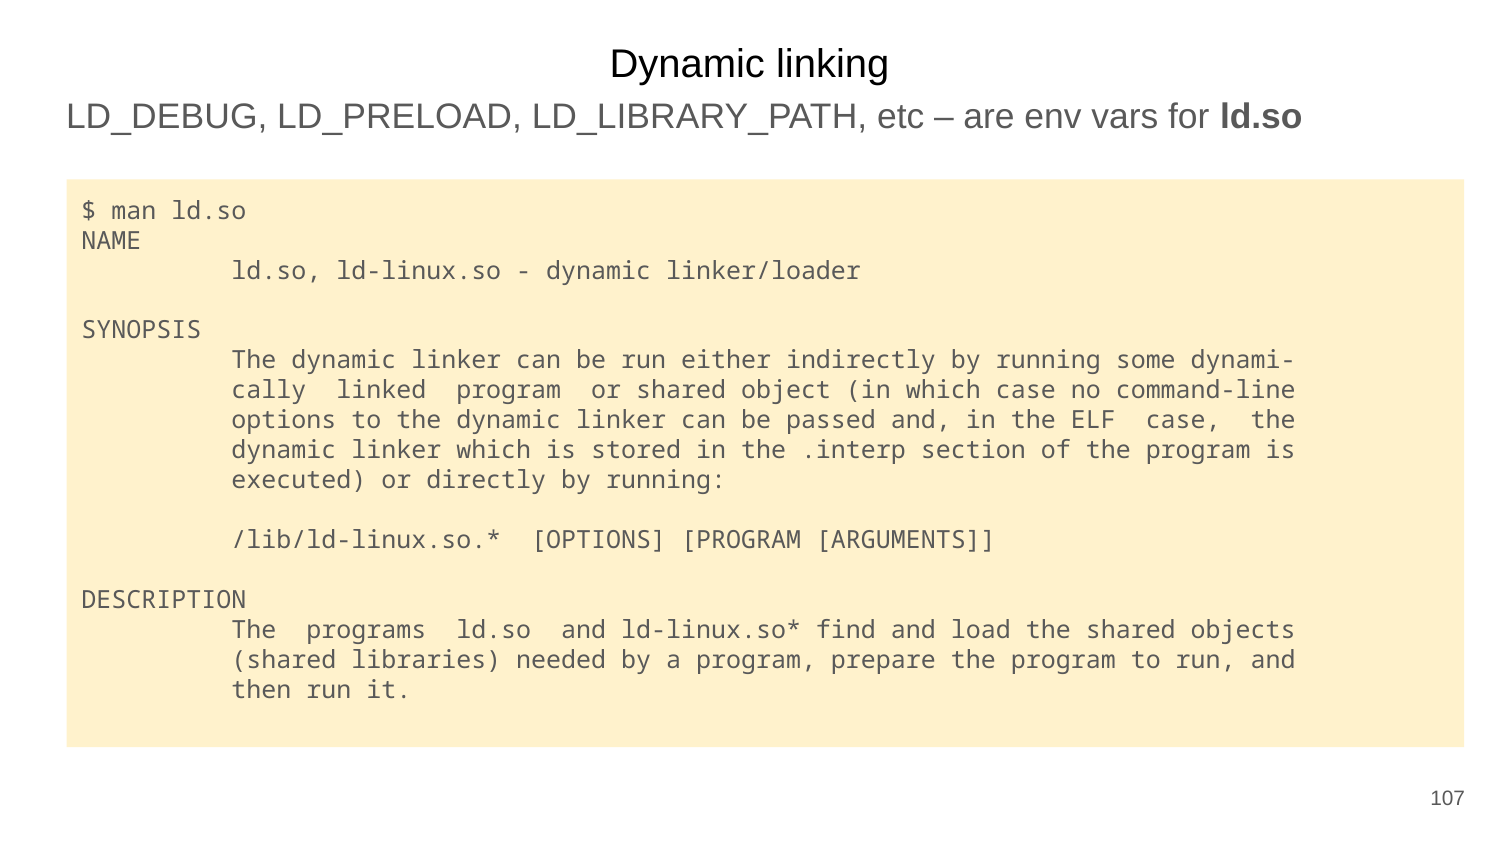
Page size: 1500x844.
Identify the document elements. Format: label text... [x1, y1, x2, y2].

text_box $ man ld.so NAME ld.so, ld-linux.so - dynamic linker/loader SYNOPSIS The dynamic linker can be run either indirectly by running some dynami‐ cally linked program or shared object (in which case no command-line options to the dynamic linker can be passed and, in the ELF case, the dynamic linker which is stored in the .interp section of the program is executed) or directly by running: /lib/ld-linux.so.* [OPTIONS] [PROGRAM [ARGUMENTS]] DESCRIPTION The programs ld.so and ld-linux.so* find and load the shared objects (shared libraries) needed by a program, prepare the program to run, and then run it. [66, 179, 1465, 748]
text_box LD_DEBUG, LD_PRELOAD, LD_LIBRARY_PATH, etc – are env vars for ld.so [51, 77, 1480, 812]
text_box Dynamic linking [51, 22, 1449, 101]
slide_number 107 [1389, 764, 1480, 830]
